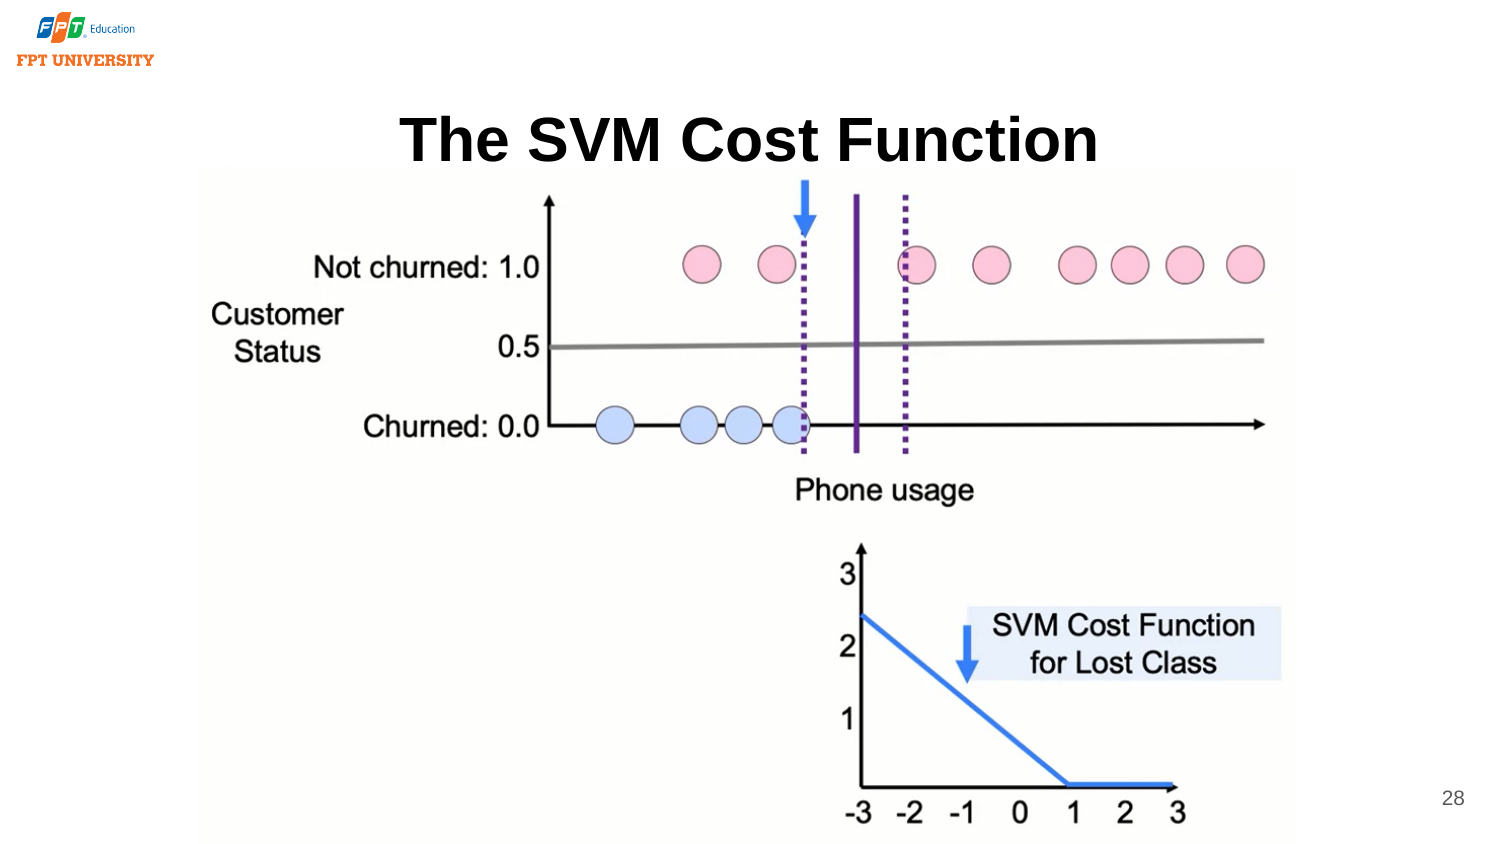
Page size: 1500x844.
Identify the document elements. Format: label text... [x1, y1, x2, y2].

title The SVM Cost Function [51, 72, 1449, 167]
picture [197, 166, 1296, 844]
picture [11, 1, 160, 77]
slide_number 28 [1389, 764, 1480, 830]
